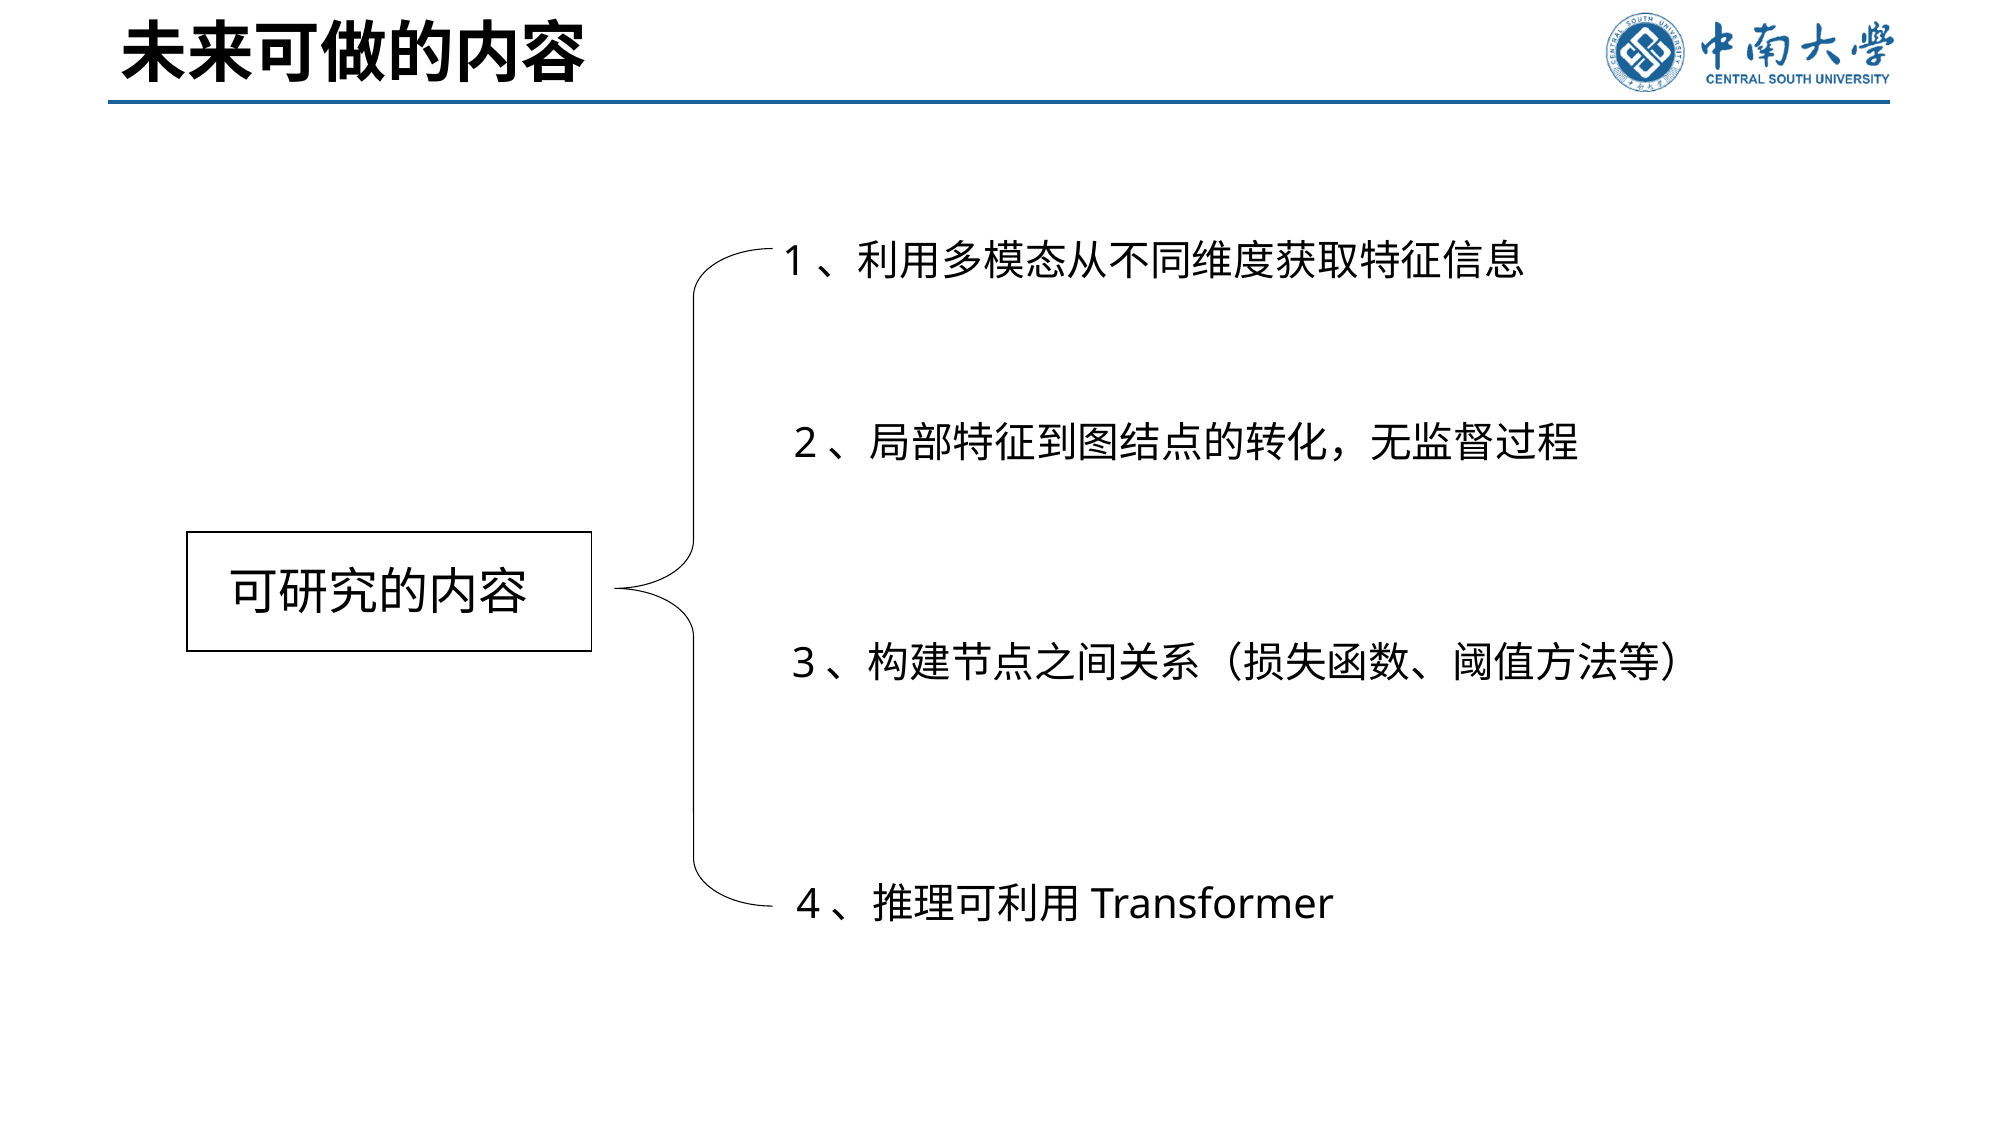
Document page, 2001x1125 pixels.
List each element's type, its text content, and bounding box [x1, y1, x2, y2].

text_box 未来可做的内容 [120, 0, 1013, 99]
picture [1595, 6, 1907, 98]
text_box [186, 226, 1735, 935]
